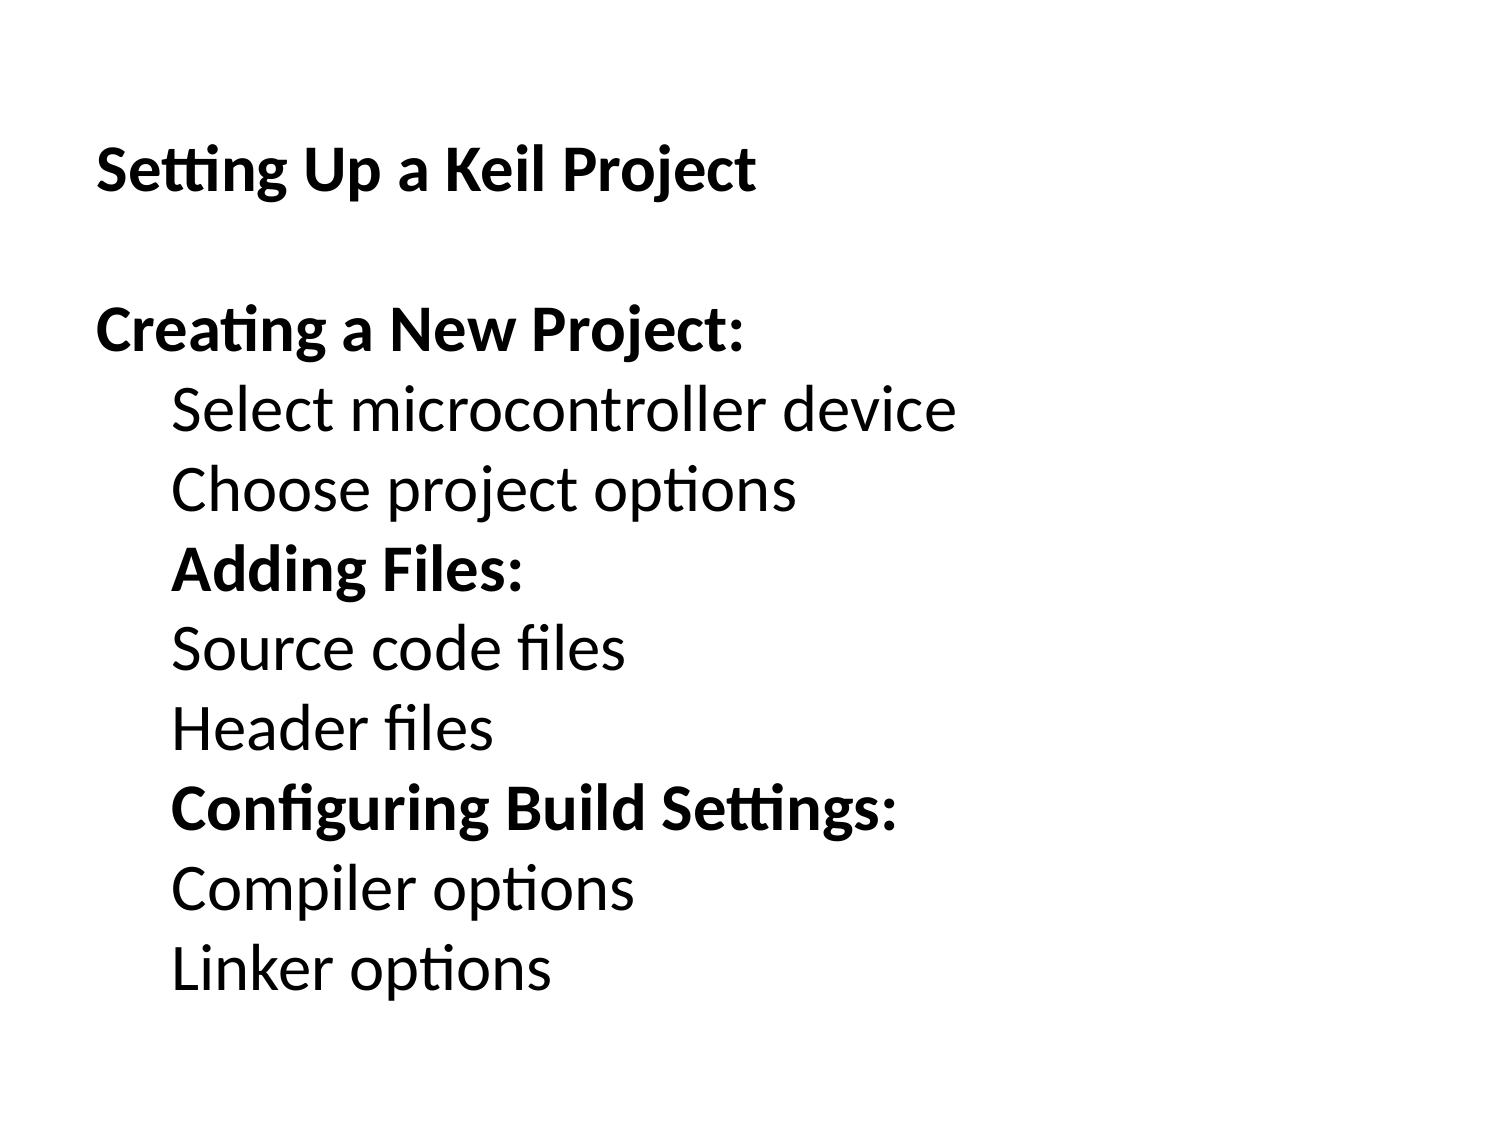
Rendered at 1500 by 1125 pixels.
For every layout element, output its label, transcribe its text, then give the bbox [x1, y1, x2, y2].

text_box Setting Up a Keil Project Creating a New Project: Select microcontroller device Choose project options Adding Files: Source code files Header files Configuring Build Settings: Compiler options Linker options [81, 117, 1453, 1012]
